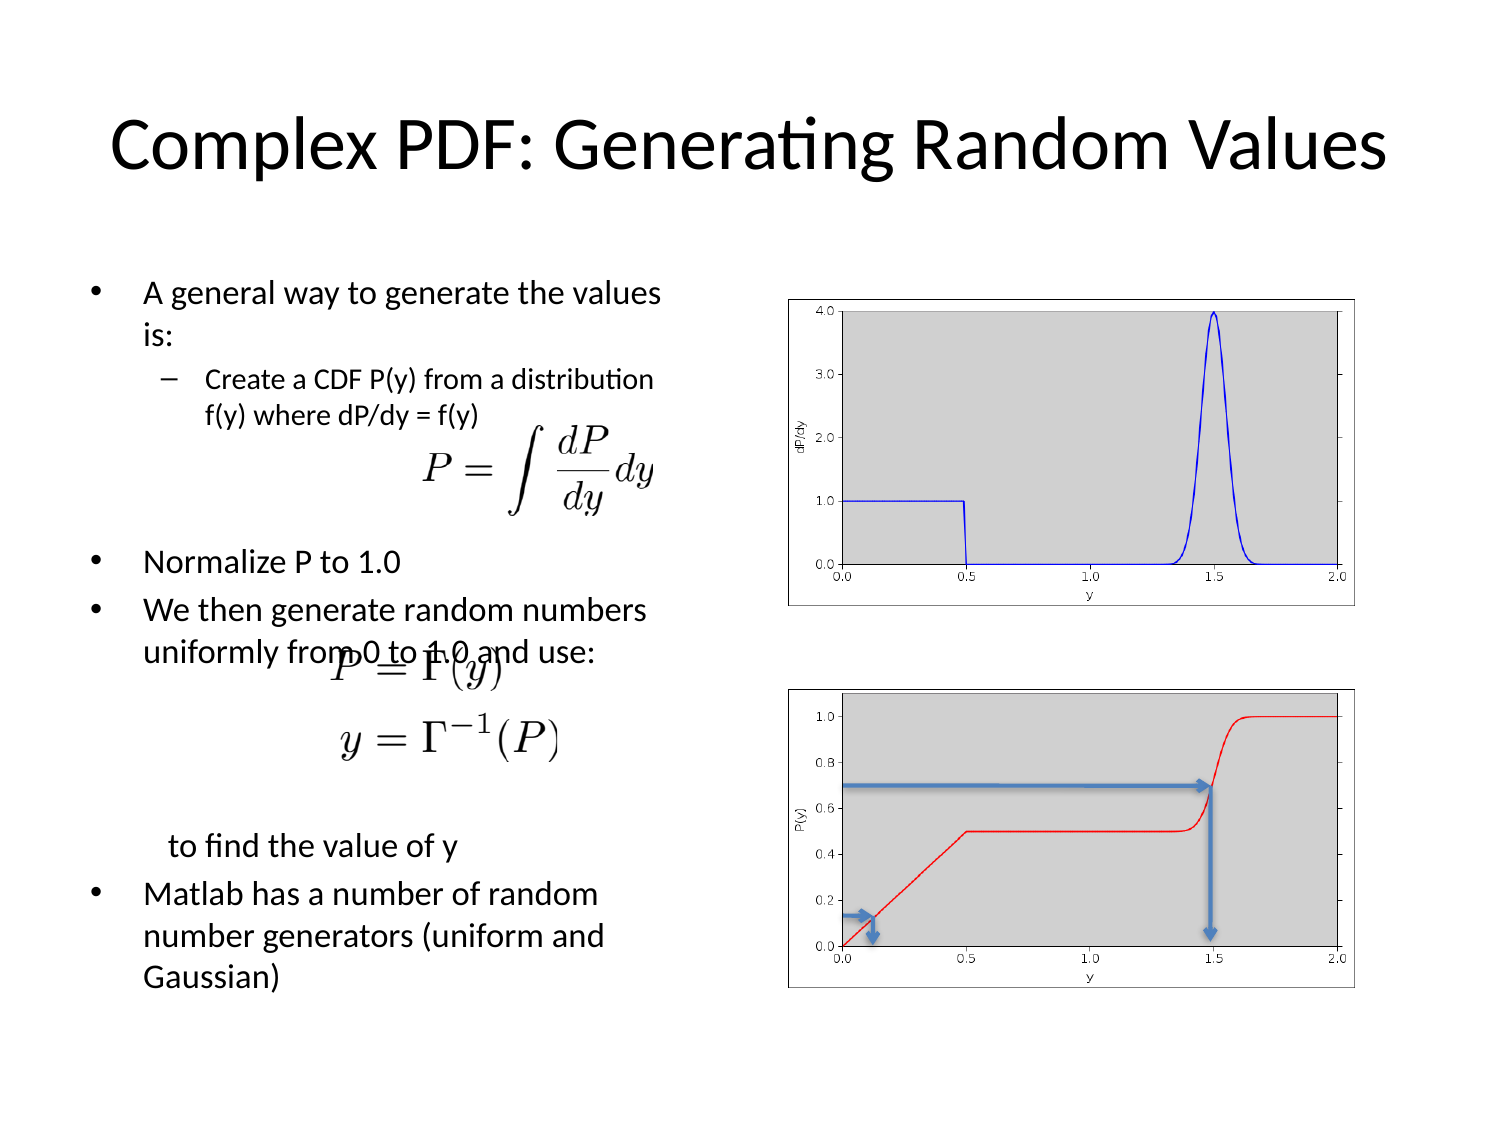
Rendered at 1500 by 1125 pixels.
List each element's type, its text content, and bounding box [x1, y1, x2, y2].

picture [788, 689, 1356, 989]
picture [788, 299, 1356, 607]
list A general way to generate the values is: Create a CDF P(y) from a distribution f(y) where dP/dy = f(y) Normalize P to 1.0 We then generate random numbers uniformly from 0 to 1.0 and use: to find the value of y Matlab has a number of random number generators (uniform and Gaussian) [75, 262, 689, 1005]
picture [420, 424, 654, 516]
title Complex PDF: Generating Random Values [75, 45, 1425, 233]
picture [329, 647, 558, 763]
